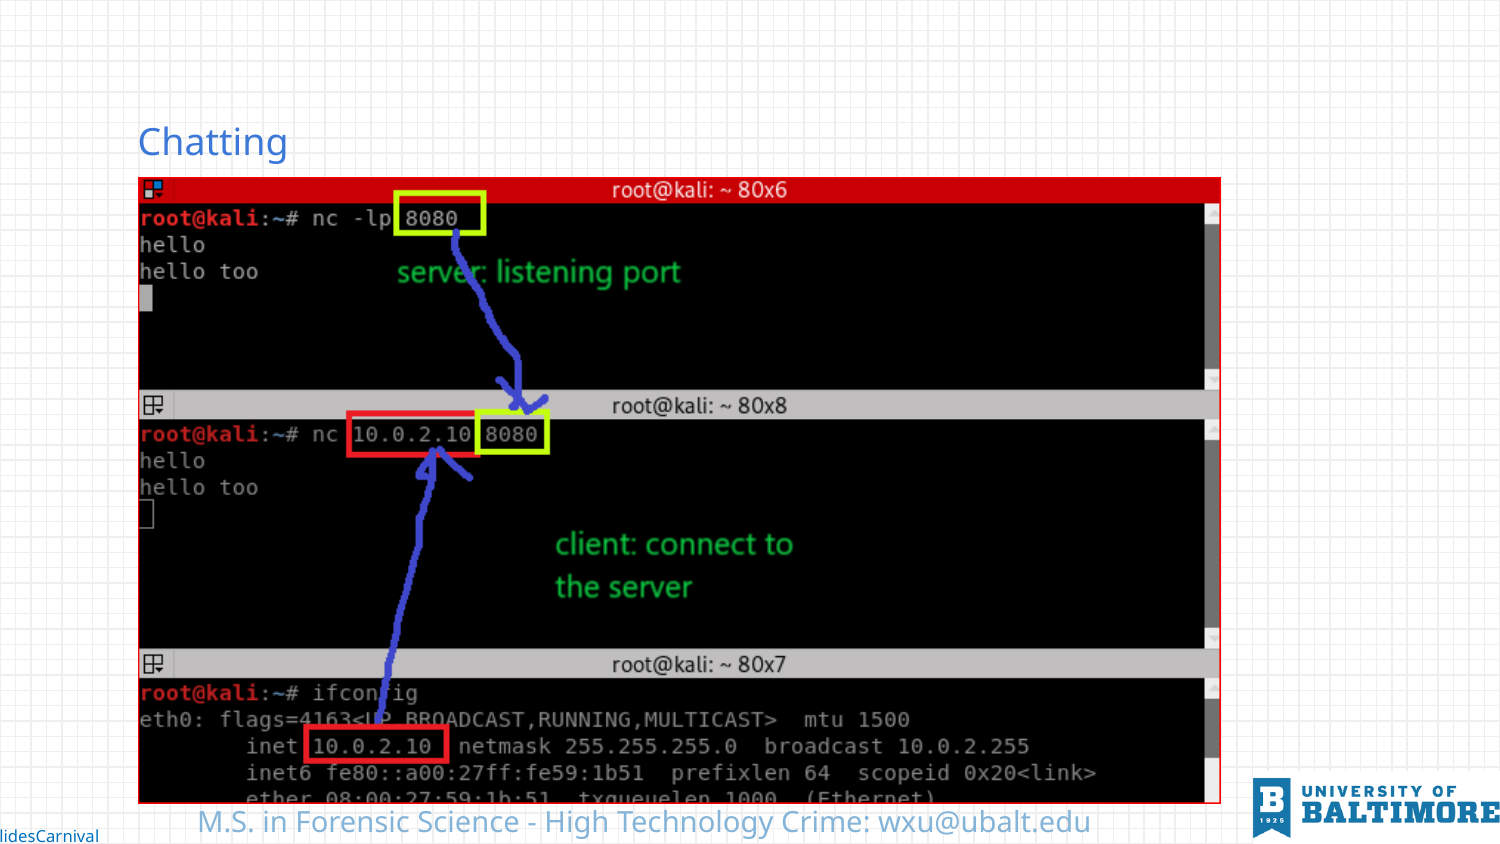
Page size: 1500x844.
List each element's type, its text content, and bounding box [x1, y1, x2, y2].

picture [1253, 771, 1500, 844]
title Chatting [122, 36, 1237, 178]
picture [138, 177, 1221, 804]
